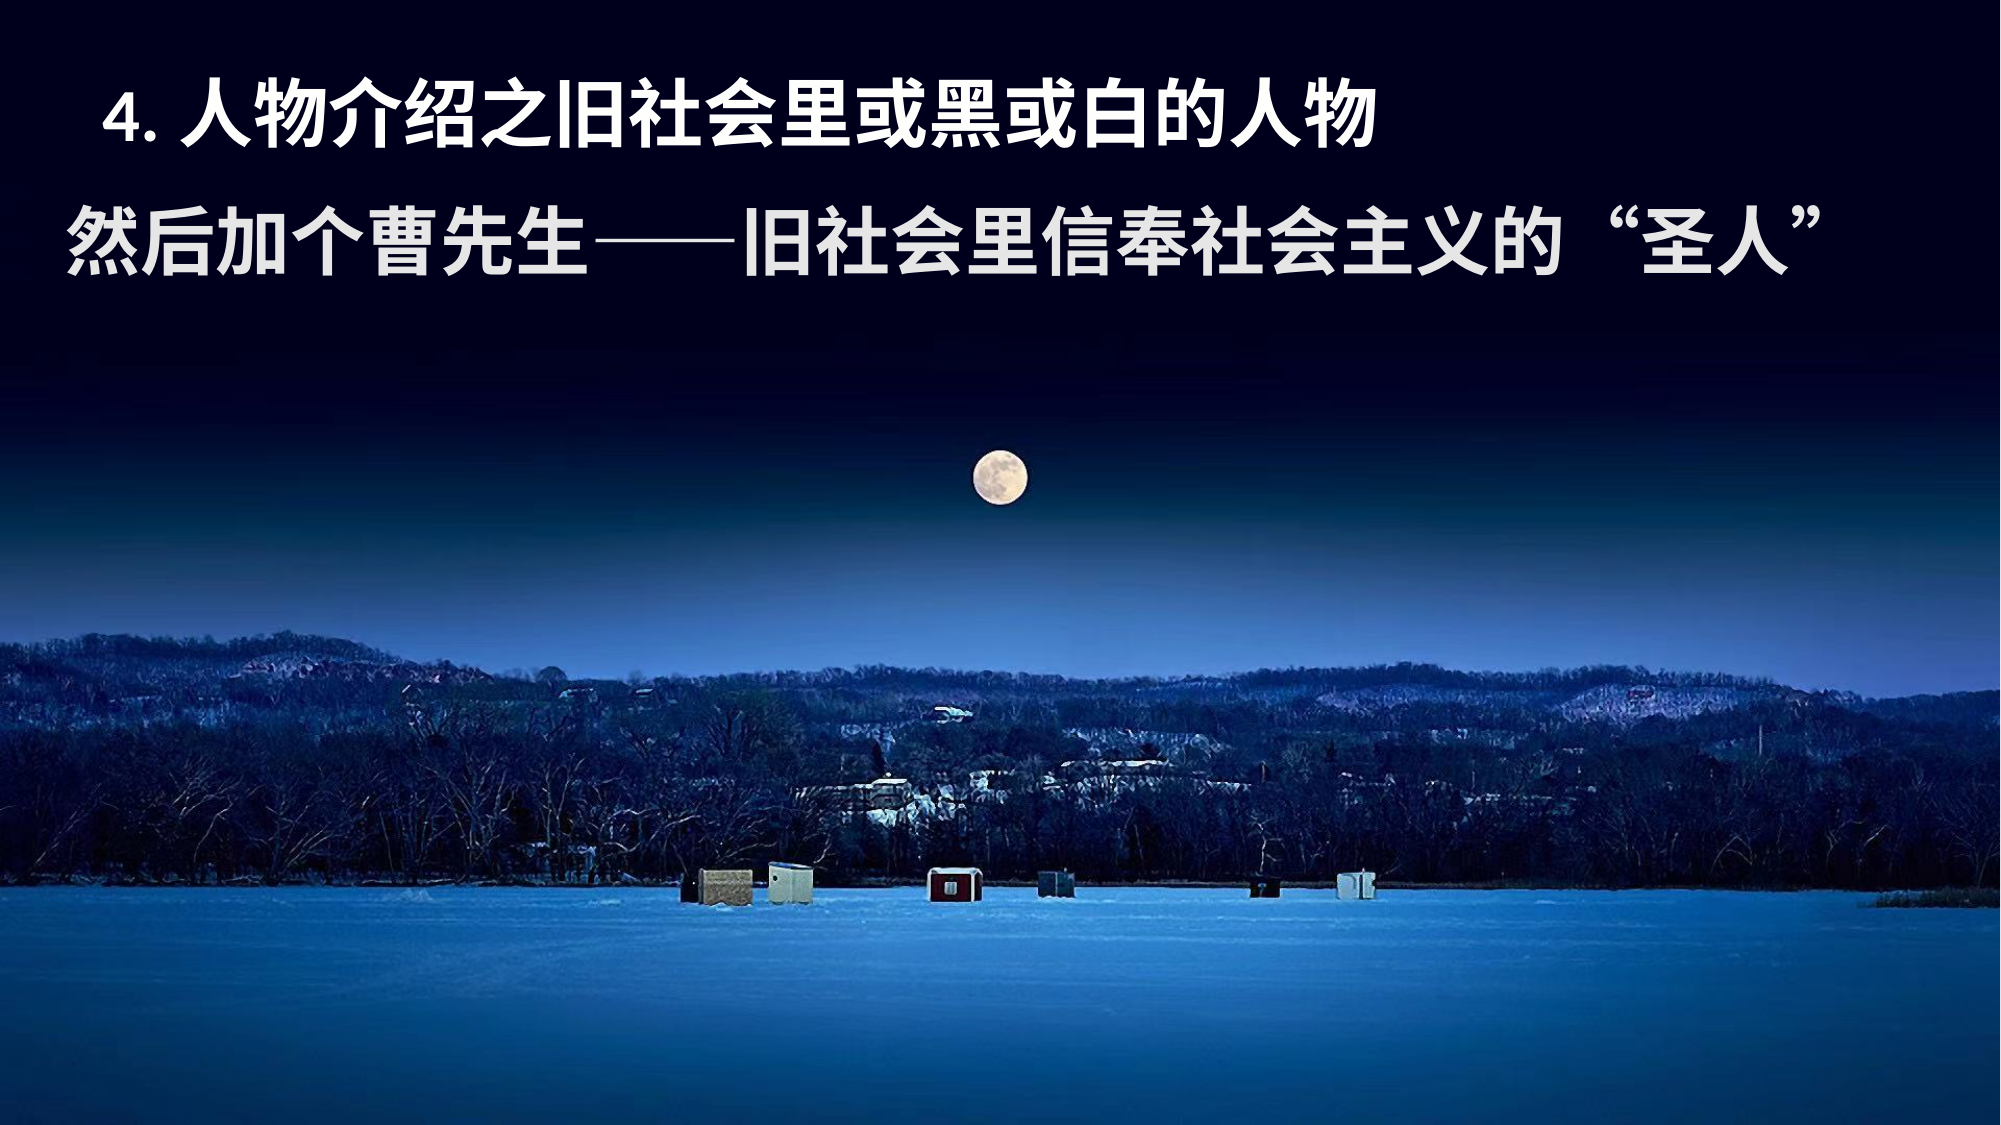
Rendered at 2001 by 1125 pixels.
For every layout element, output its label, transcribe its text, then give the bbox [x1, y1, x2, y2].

text_box 然后加个曹先生——旧社会里信奉社会主义的“圣人” [50, 186, 1881, 292]
text_box 4.人物介绍之旧社会里或黑或白的人物 [88, 59, 1394, 165]
picture [0, 0, 2001, 1125]
